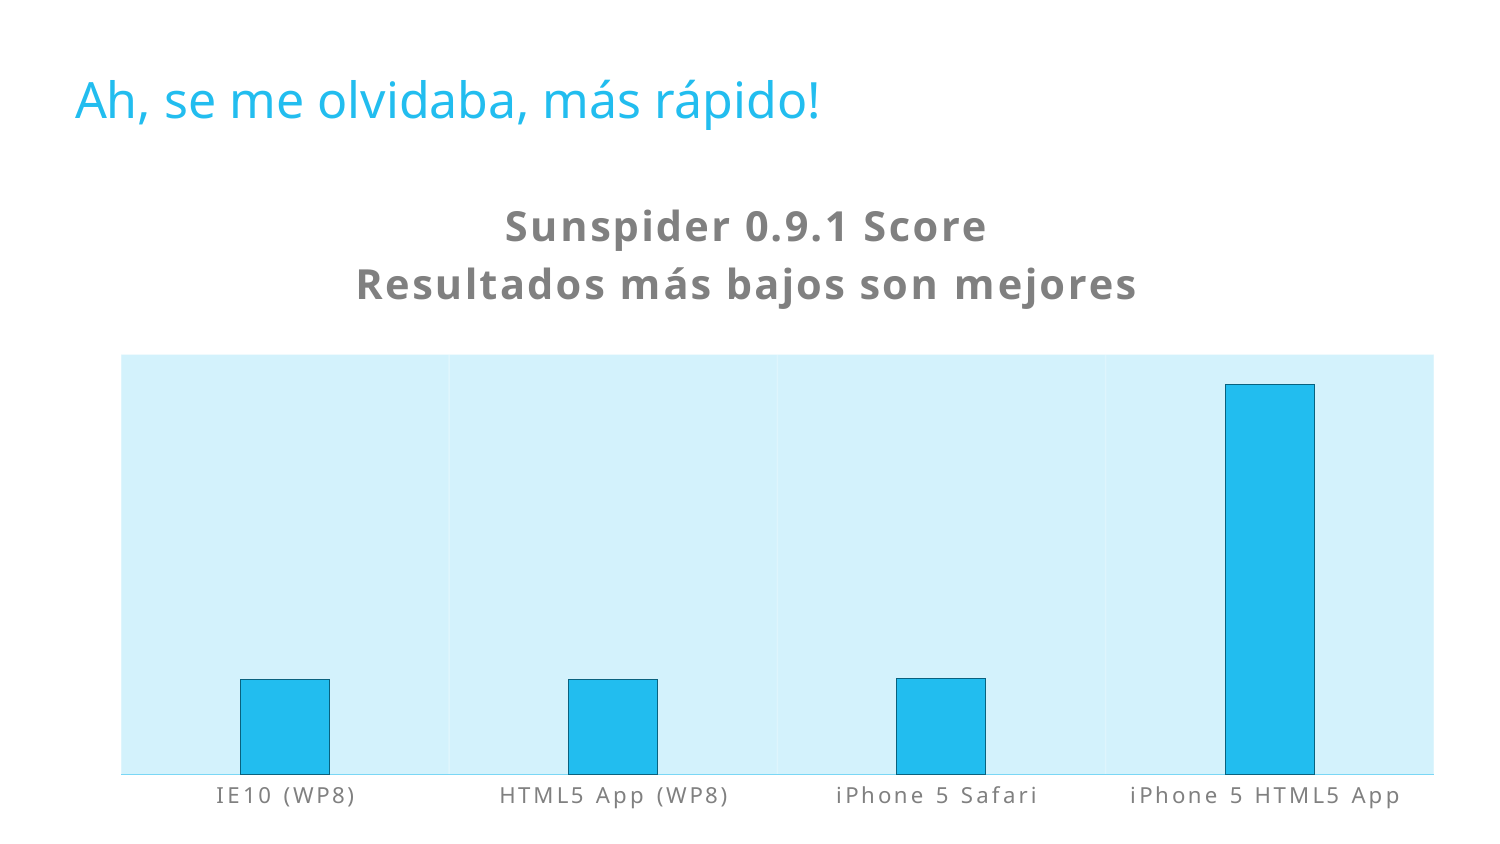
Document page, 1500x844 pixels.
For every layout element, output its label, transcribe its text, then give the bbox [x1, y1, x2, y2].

chart [28, 161, 1464, 825]
title Ah, se me olvidaba, más rápido! [75, 65, 1425, 130]
